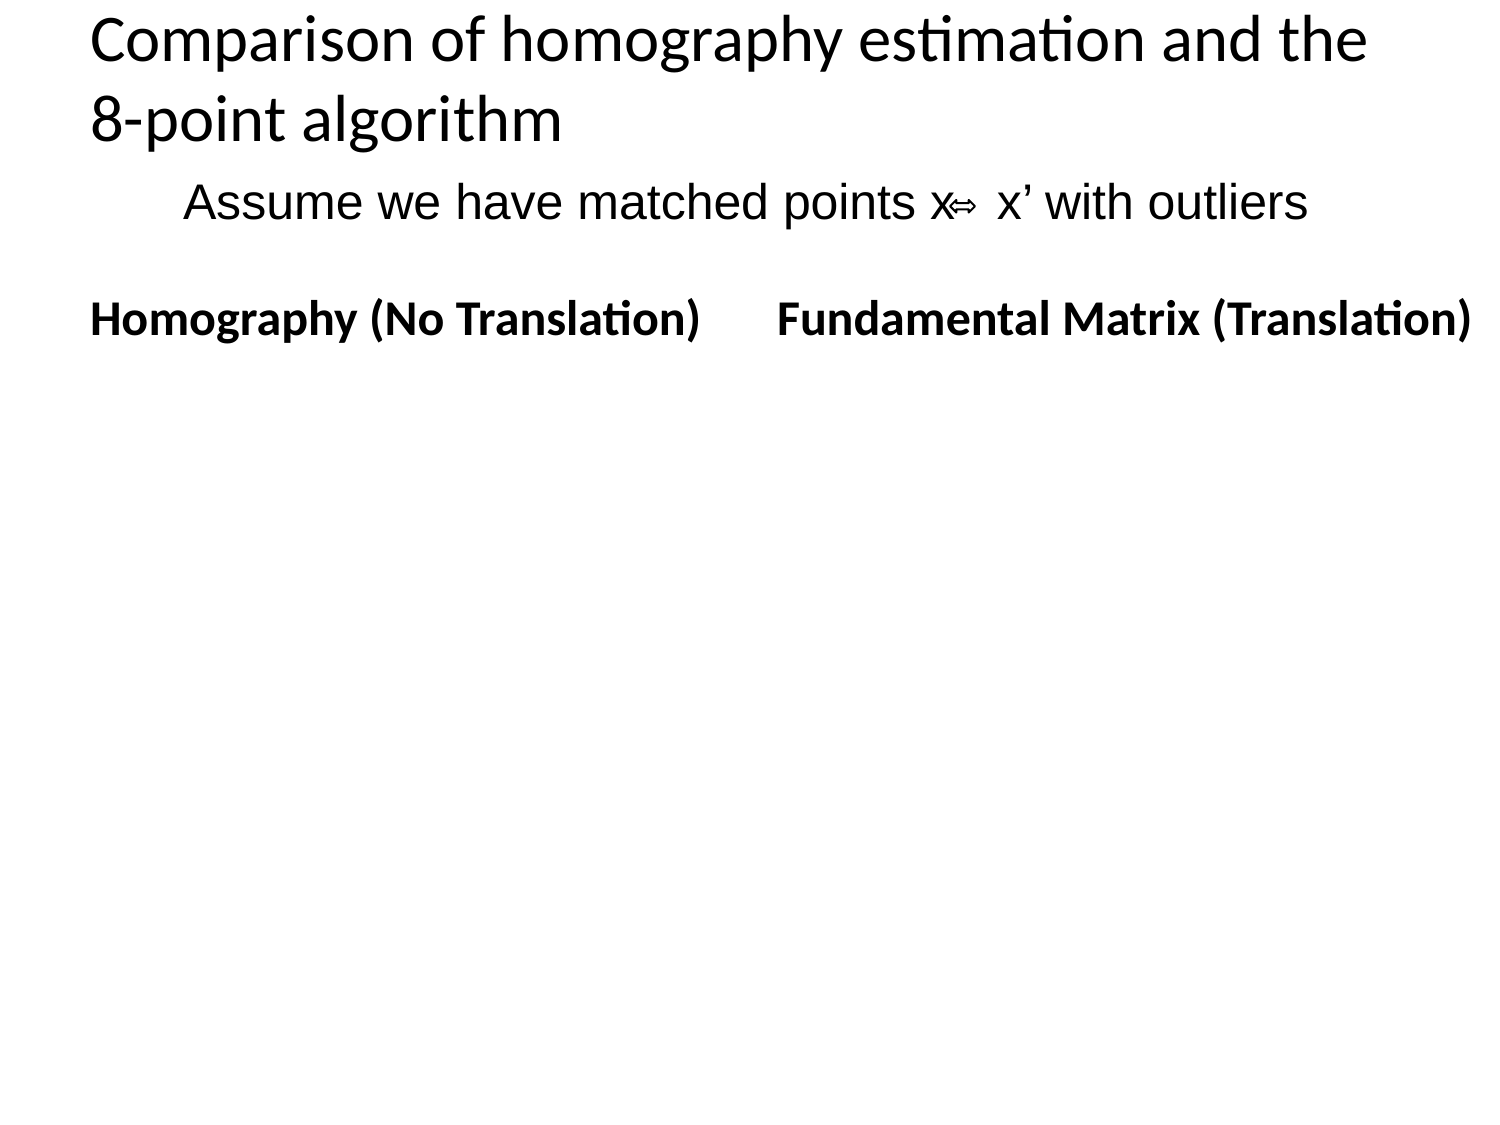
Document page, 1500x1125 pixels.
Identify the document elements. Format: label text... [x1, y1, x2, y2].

list Fundamental Matrix (Translation) [761, 262, 1500, 368]
text_box Assume we have matched points x x’ with outliers [168, 162, 1325, 238]
title Comparison of homography estimation and the 8-point algorithm [74, 0, 1426, 151]
text_box [947, 198, 978, 215]
list Homography (No Translation) [74, 262, 738, 368]
